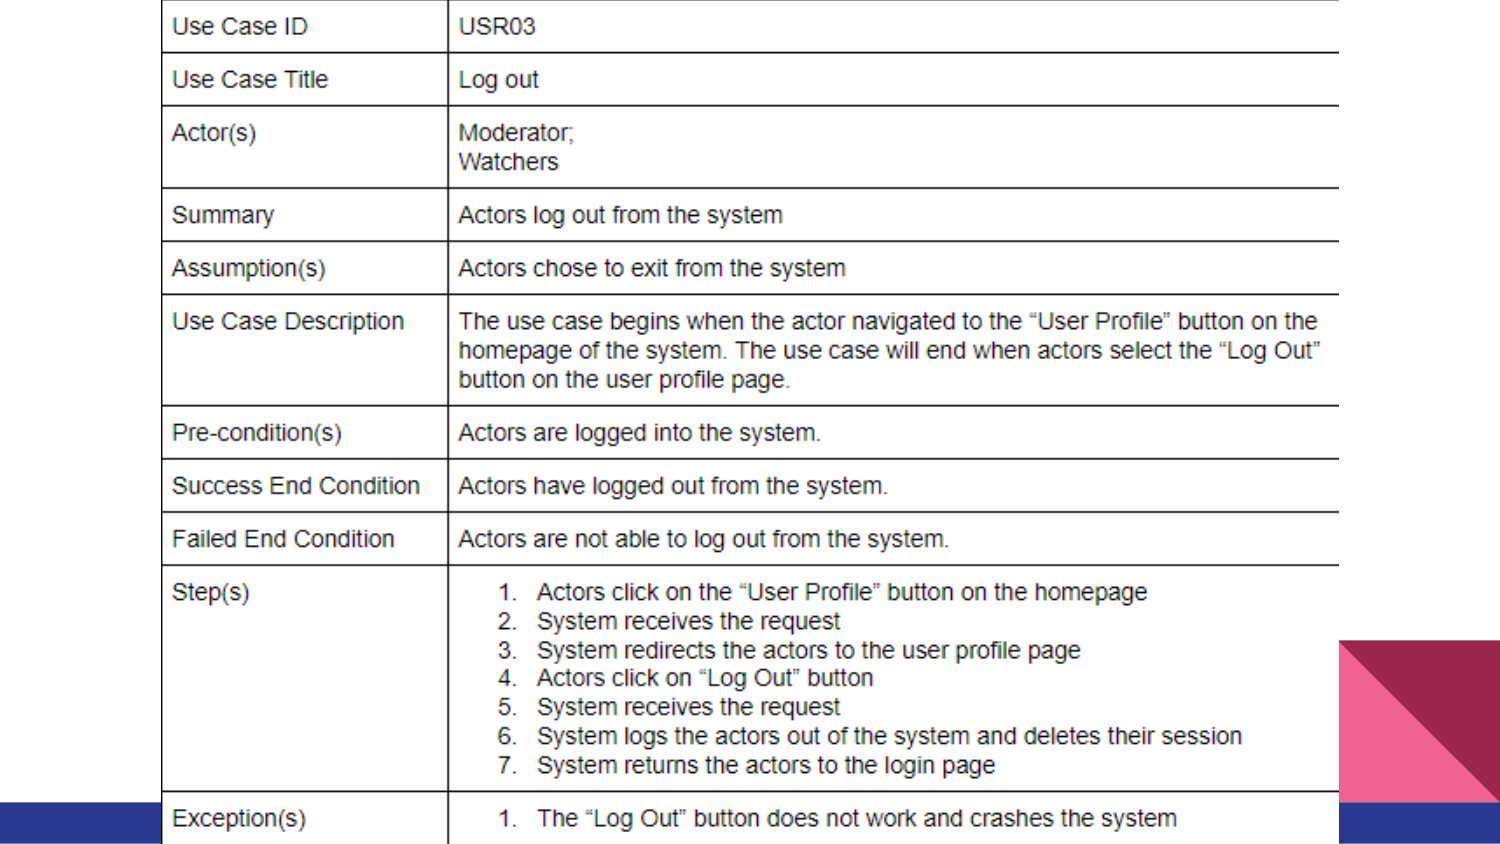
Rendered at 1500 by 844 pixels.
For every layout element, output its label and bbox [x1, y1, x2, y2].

picture [160, 0, 1339, 844]
